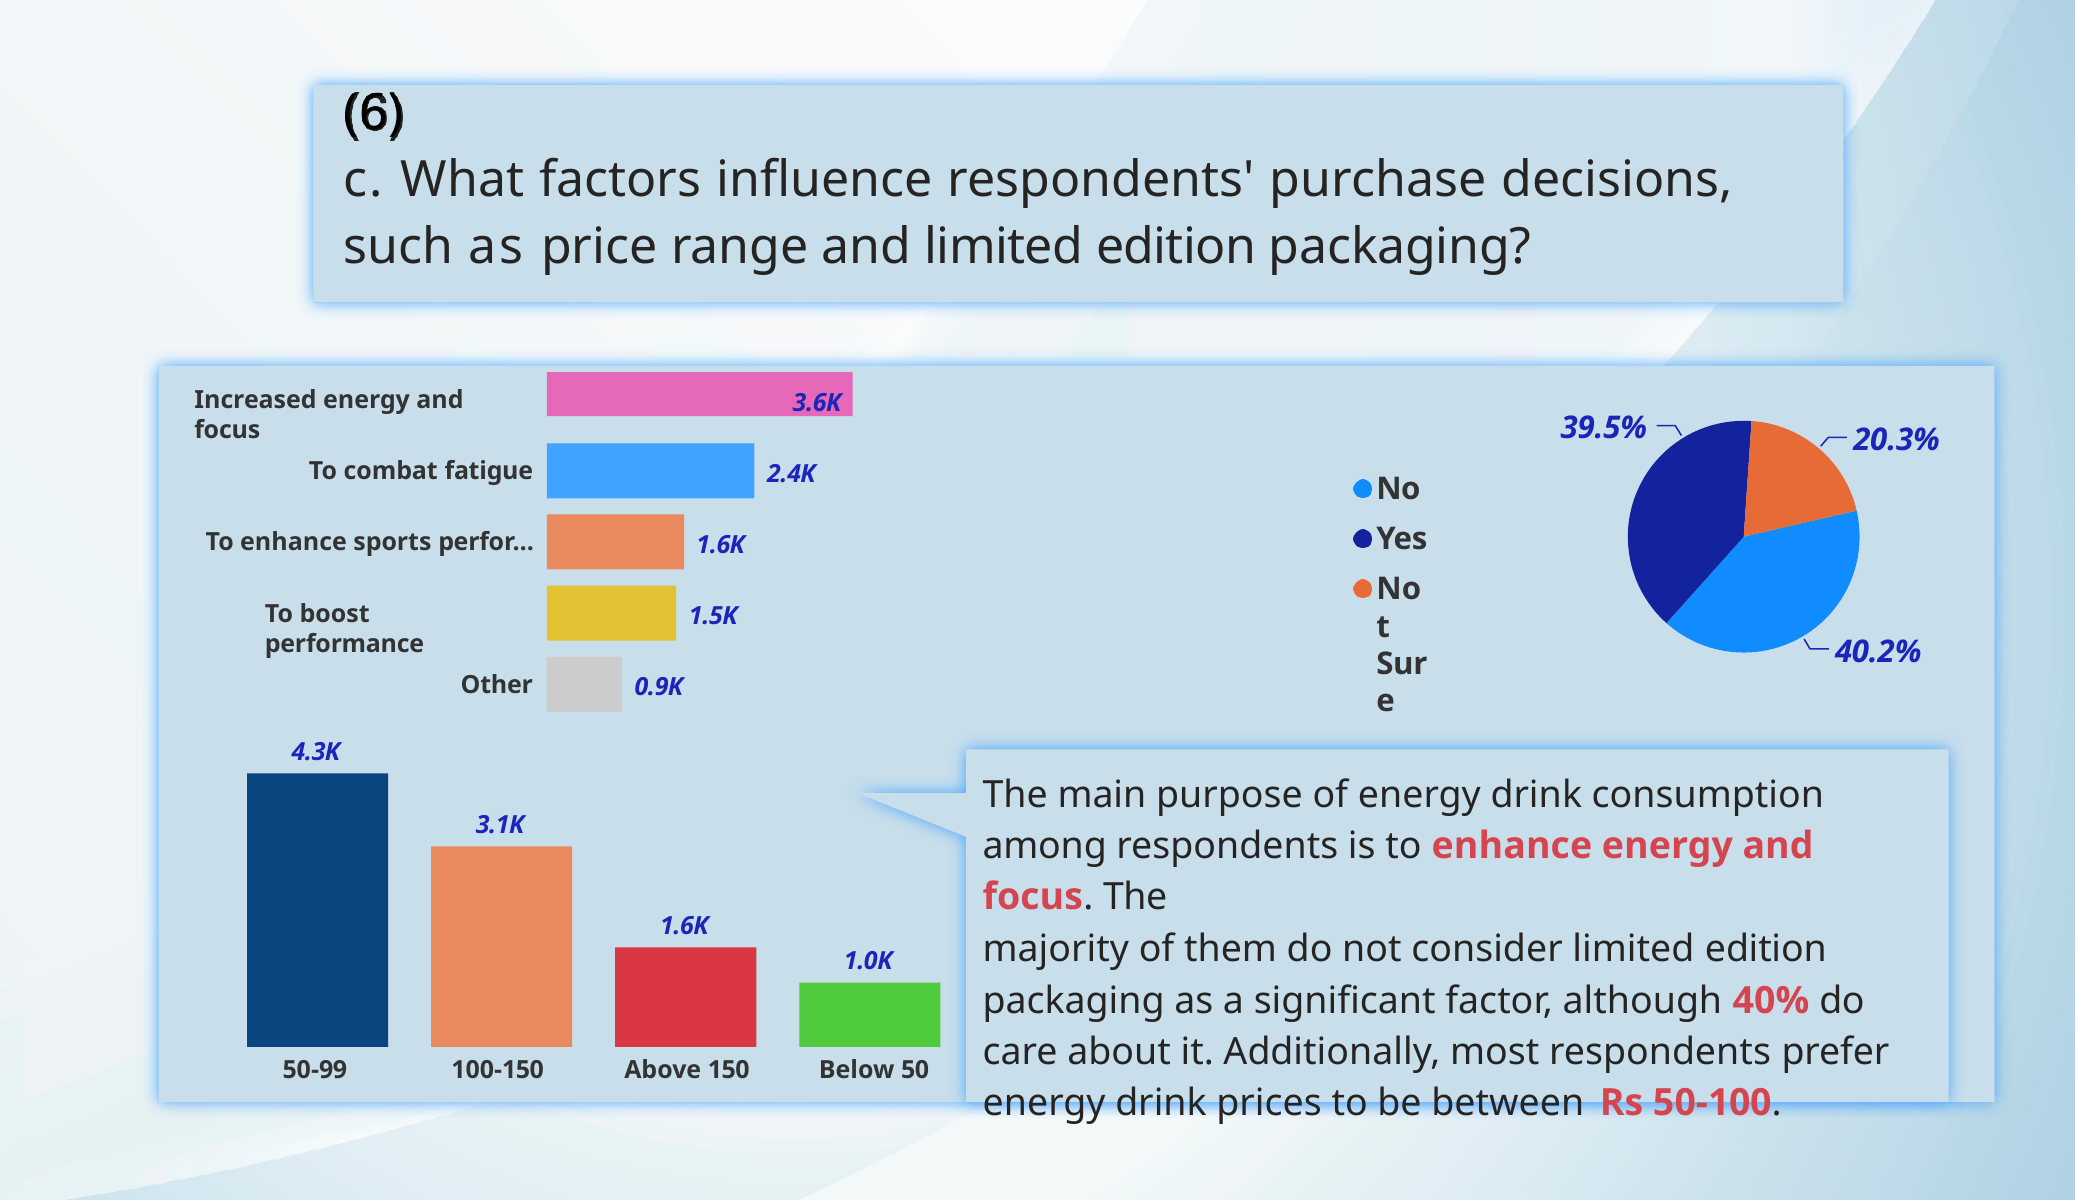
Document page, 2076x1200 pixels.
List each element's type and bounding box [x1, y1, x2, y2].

picture [0, 0, 2075, 1200]
text_box [1627, 420, 1860, 653]
